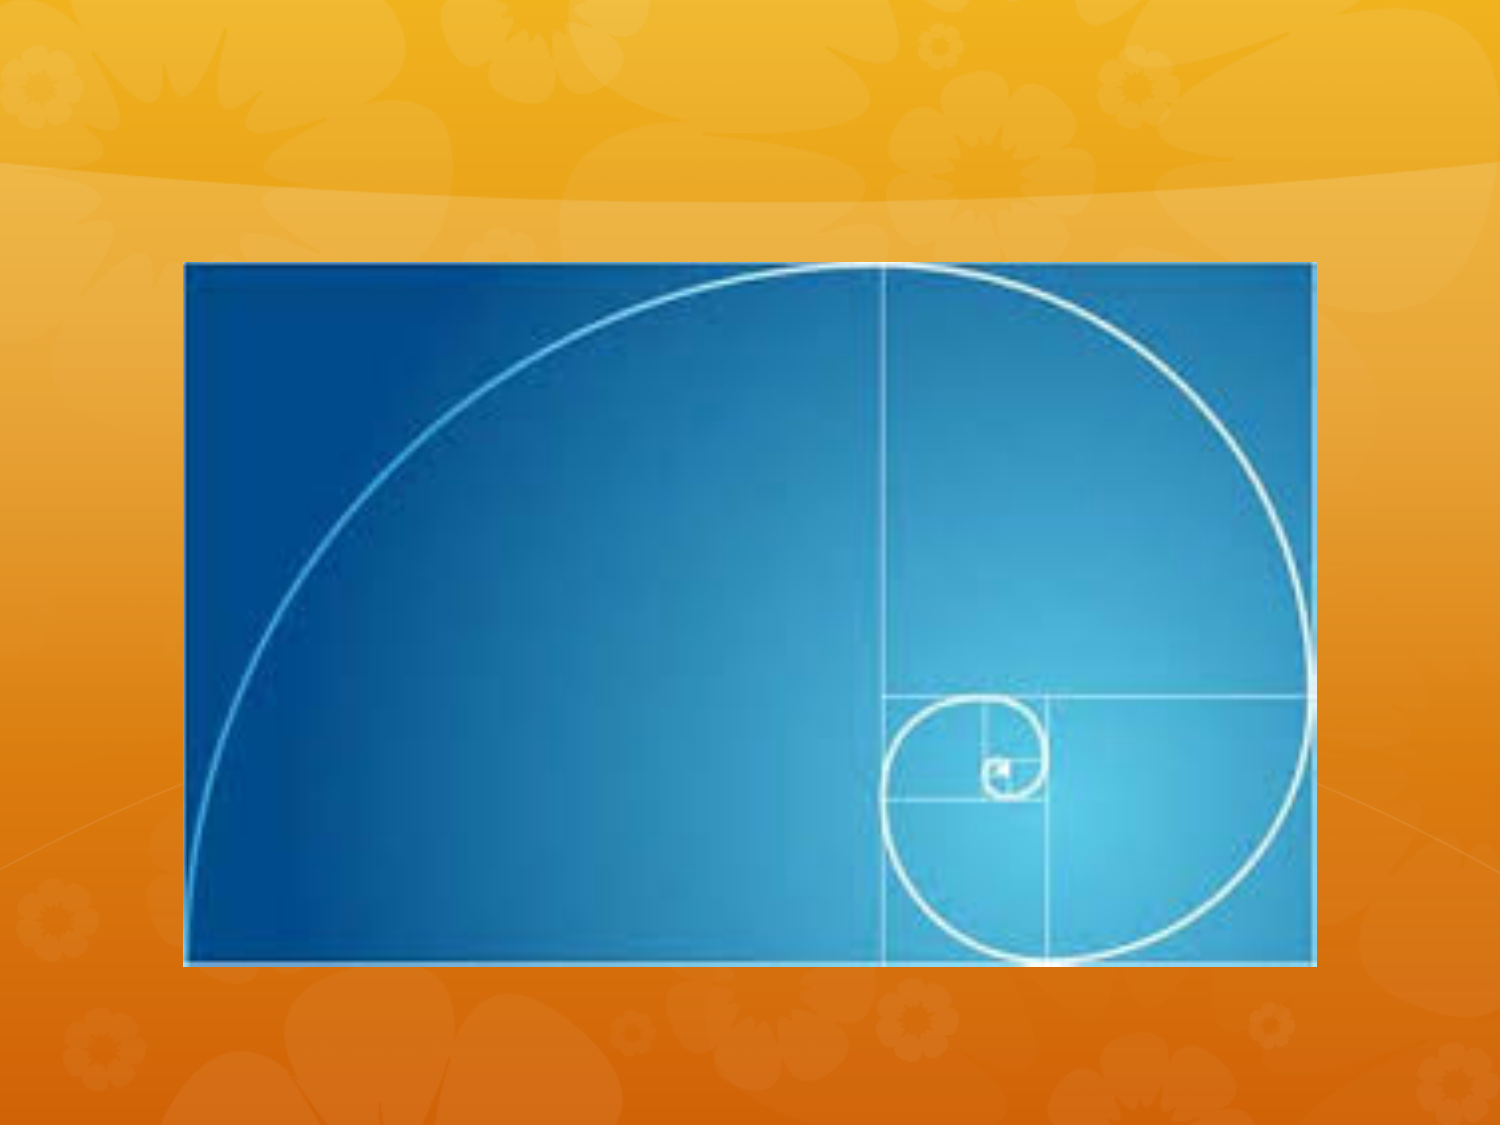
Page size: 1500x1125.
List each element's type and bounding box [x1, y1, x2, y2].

list [156, 262, 1344, 967]
picture [0, 0, 1500, 1125]
